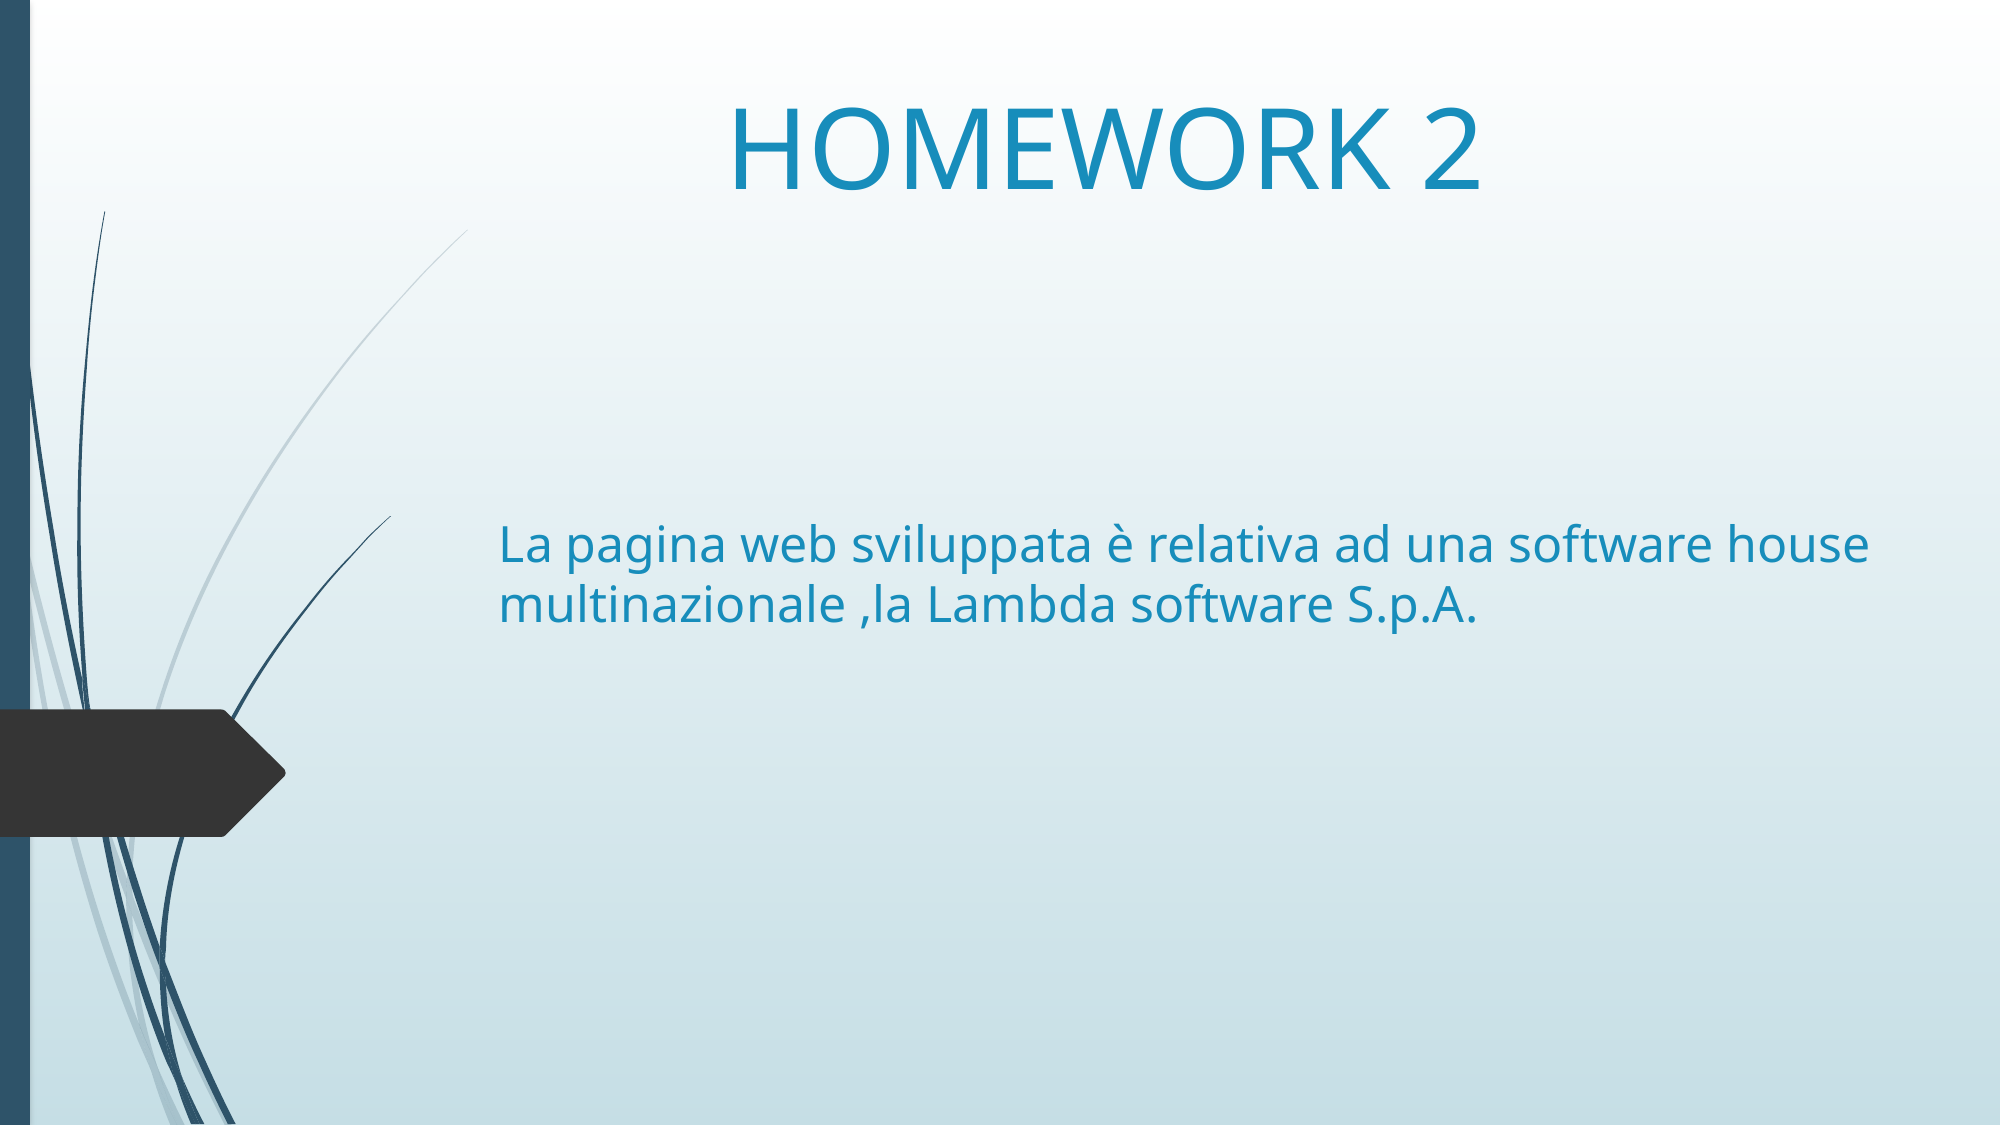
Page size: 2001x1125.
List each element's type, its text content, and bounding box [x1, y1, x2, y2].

title HOMEWORK 2 [709, 0, 2000, 220]
text_box La pagina web sviluppata è relativa ad una software house multinazionale ,la Lambda software S.p.A. [484, 505, 1947, 1125]
